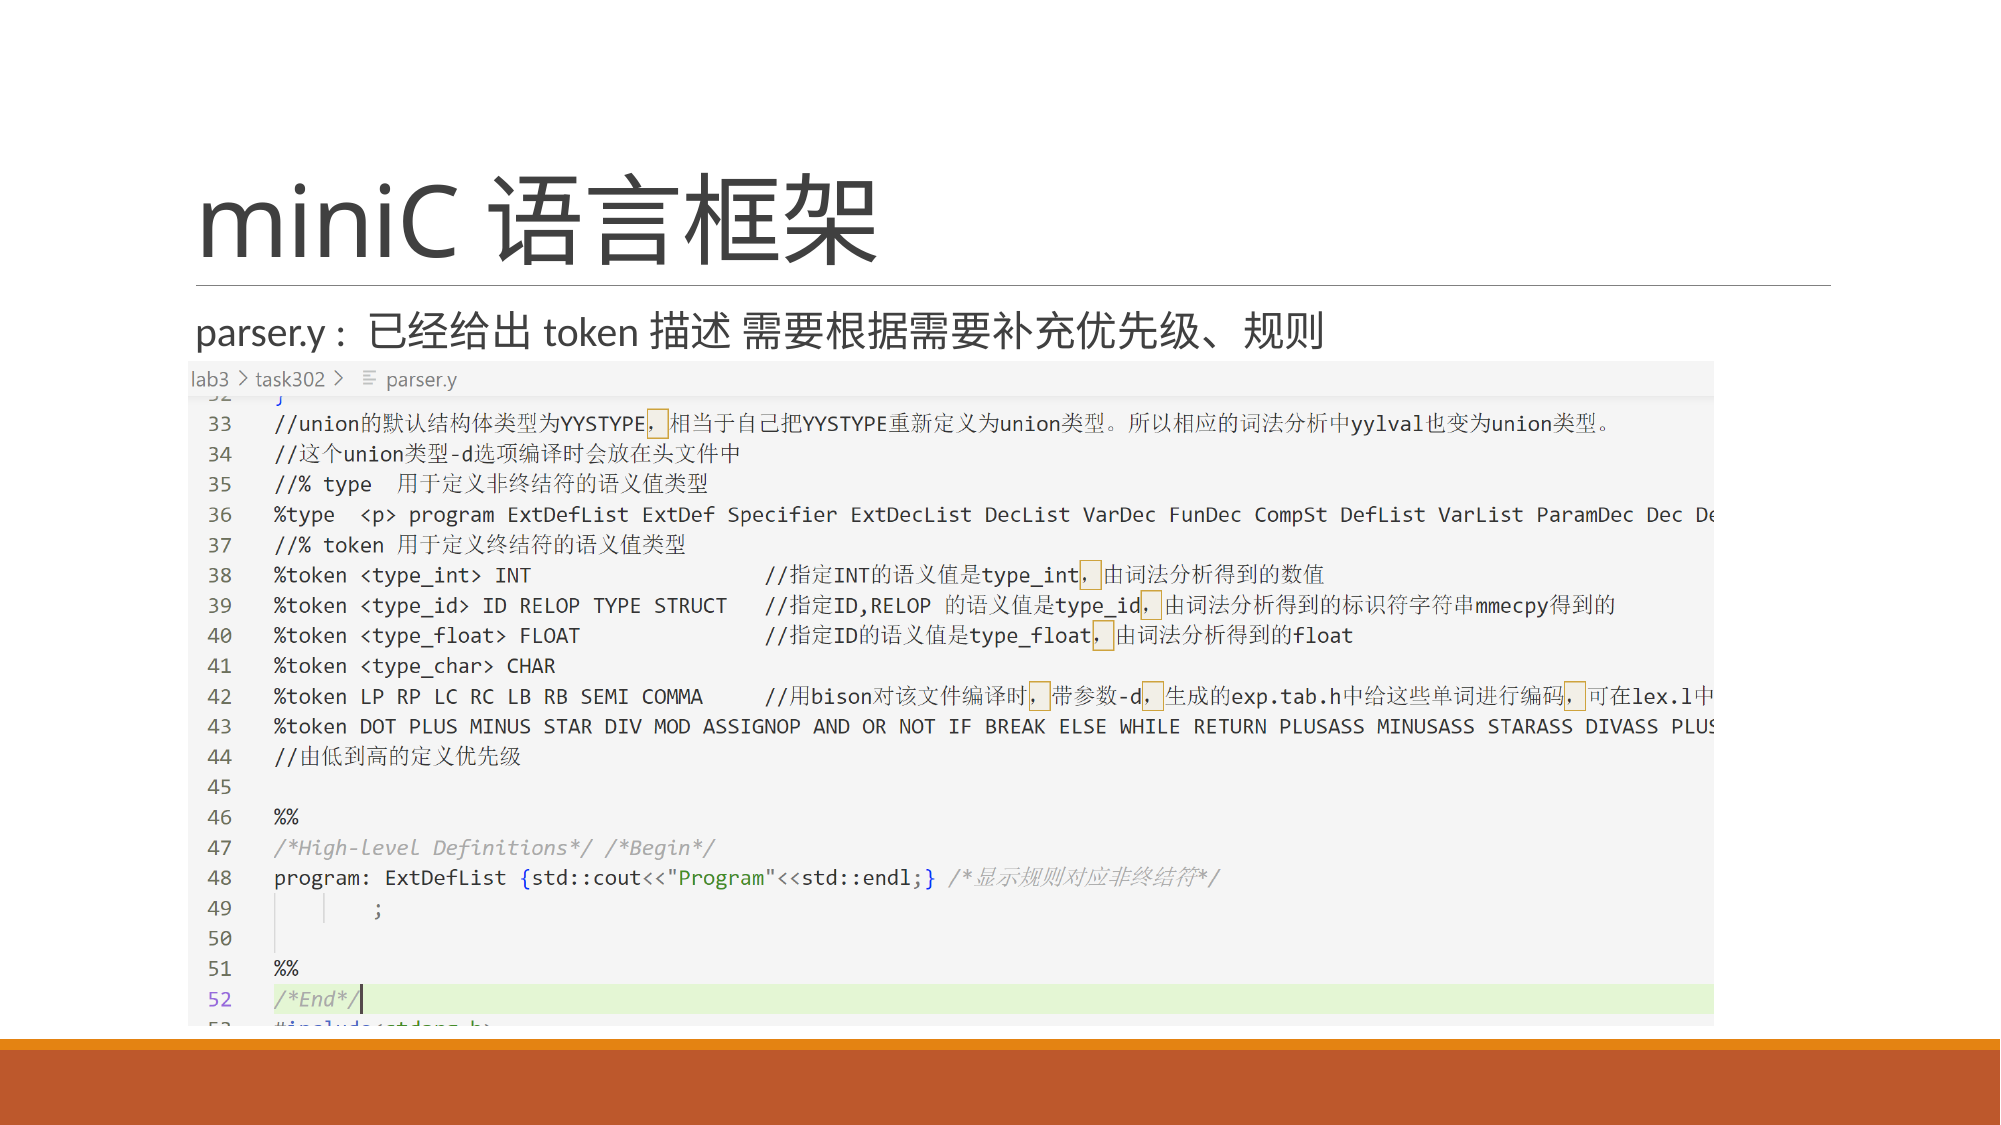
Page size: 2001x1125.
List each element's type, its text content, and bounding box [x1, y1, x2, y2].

title miniC语言框架 [180, 47, 1830, 285]
picture [187, 360, 1714, 1027]
list parser.y : 已经给出token描述 需要根据需要补充优先级、规则 [180, 302, 1830, 963]
